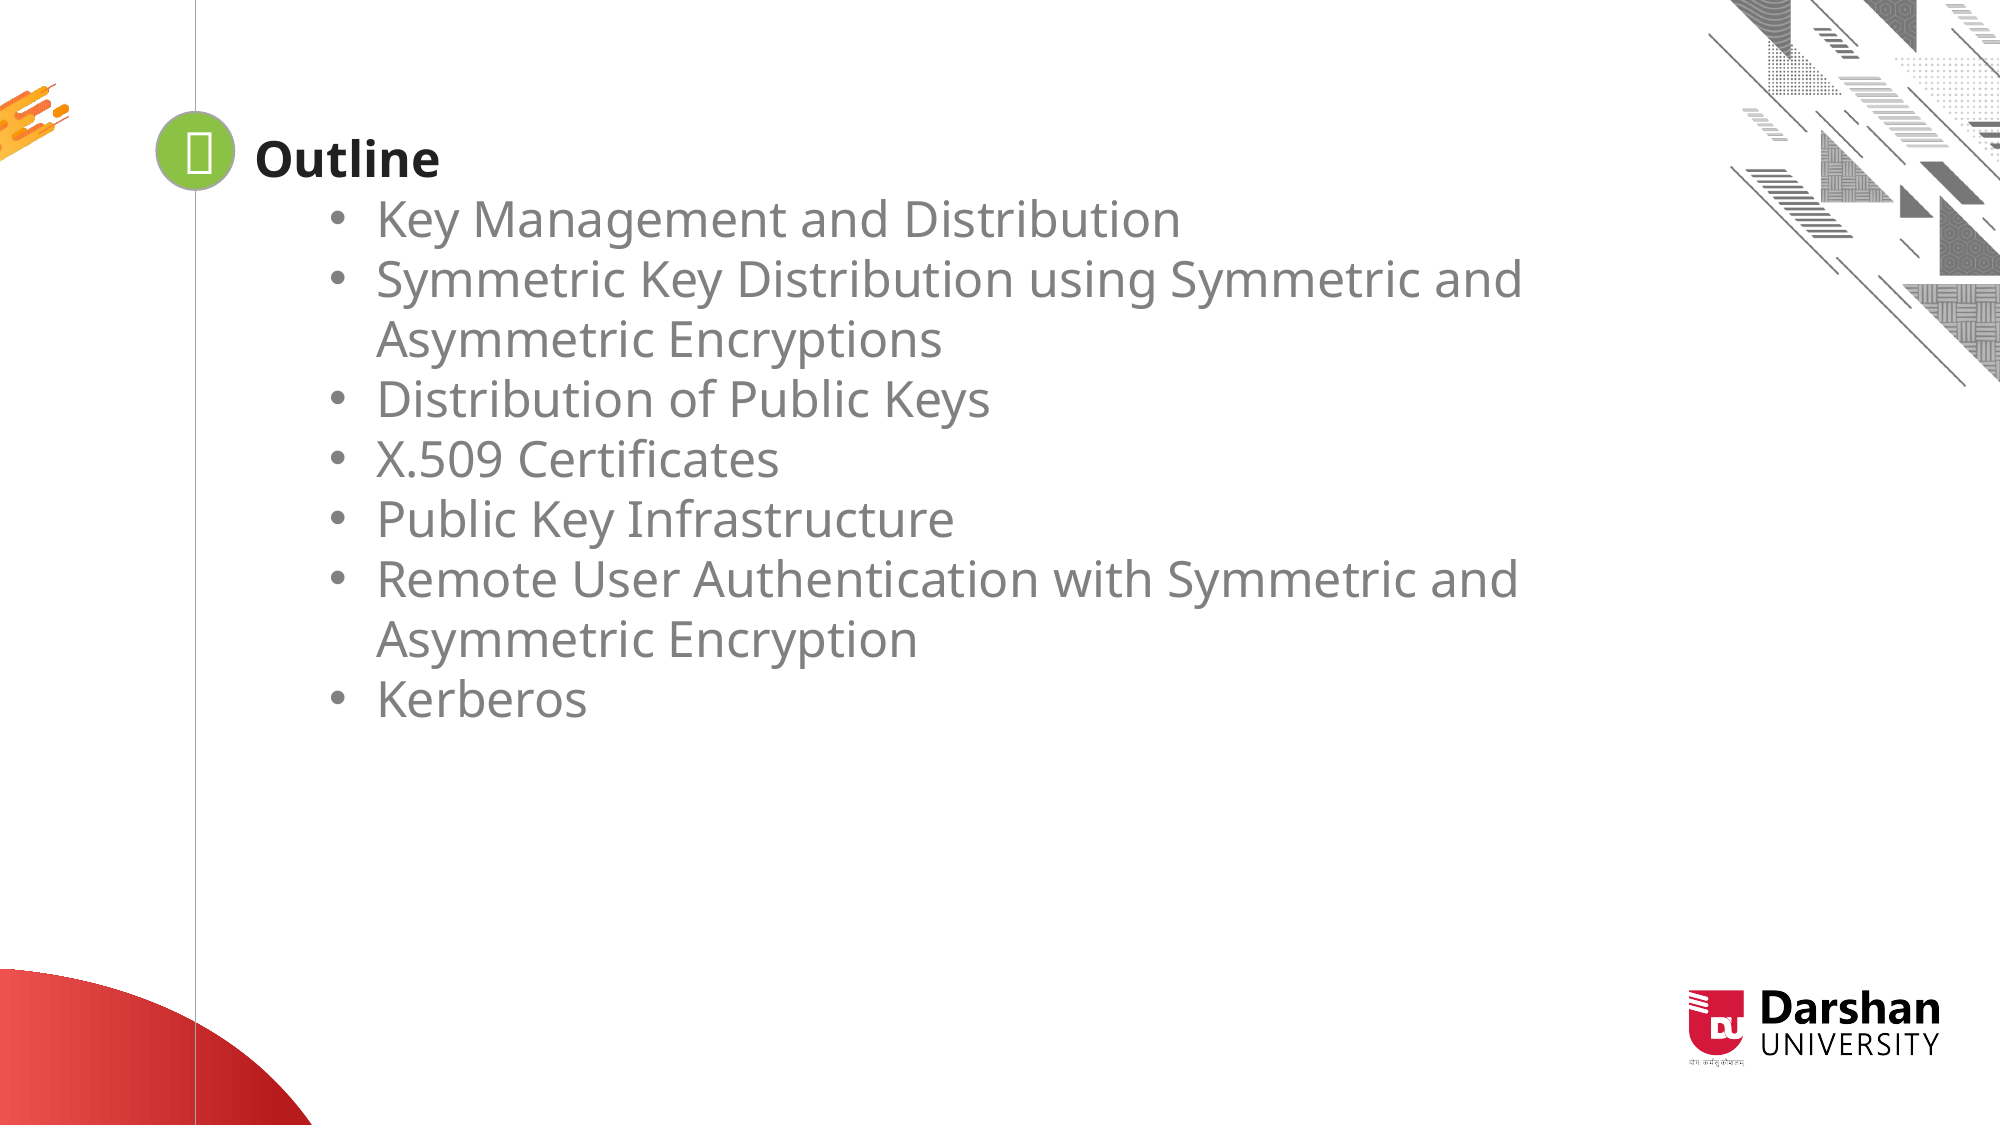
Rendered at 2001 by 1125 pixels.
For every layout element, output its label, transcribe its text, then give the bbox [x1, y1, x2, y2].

text_box Outline Key Management and Distribution Symmetric Key Distribution using Symmetric and Asymmetric Encryptions Distribution of Public Keys X.509 Certificates Public Key Infrastructure Remote User Authentication with Symmetric and Asymmetric Encryption Kerberos [239, 120, 1763, 735]
picture [0, 65, 90, 193]
text_box  [155, 110, 236, 191]
picture [1668, 966, 1960, 1091]
